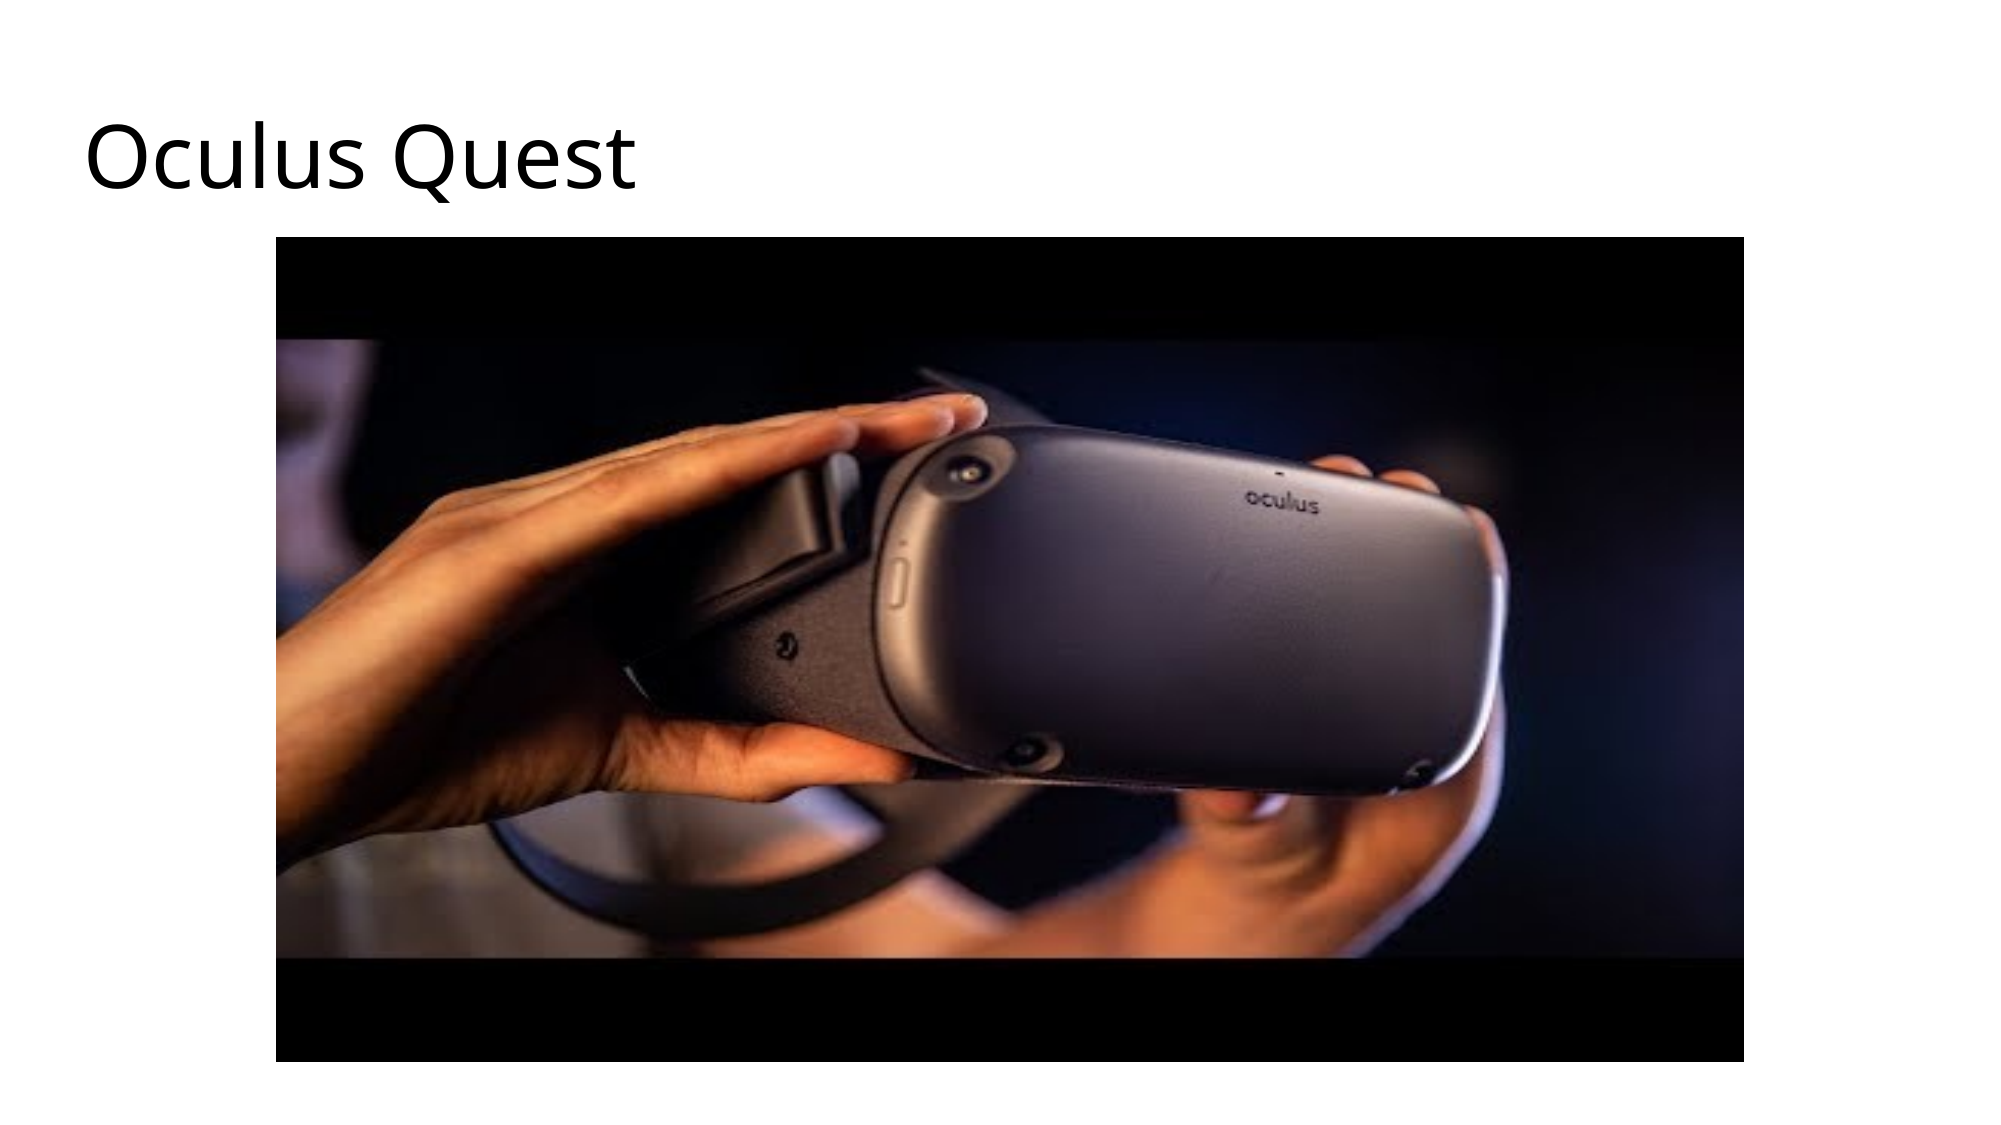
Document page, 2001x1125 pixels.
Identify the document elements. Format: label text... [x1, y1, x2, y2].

title Oculus Quest [68, 97, 1932, 223]
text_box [275, 236, 1744, 1063]
